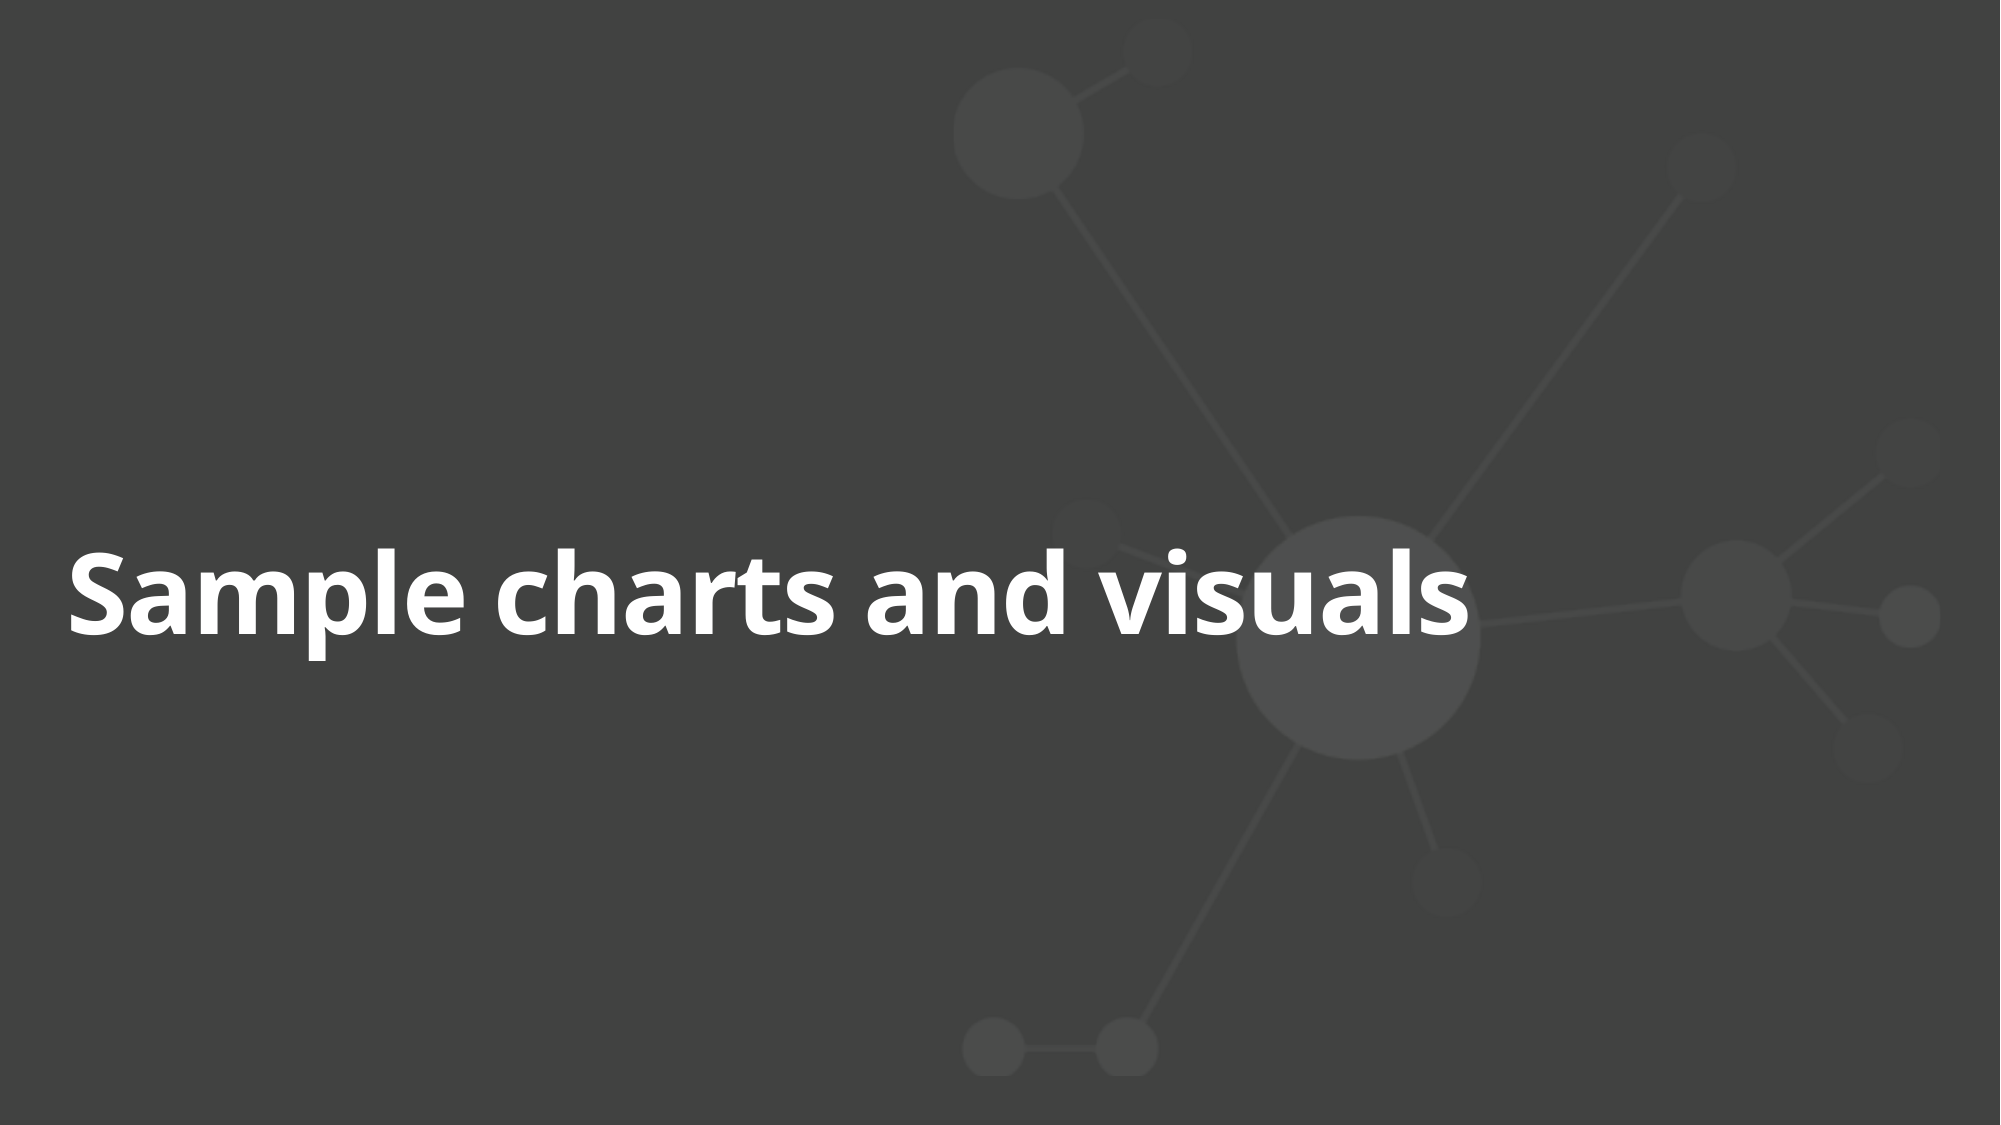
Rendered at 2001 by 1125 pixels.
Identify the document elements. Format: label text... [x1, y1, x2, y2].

title Sample charts and visuals [66, 537, 1575, 768]
